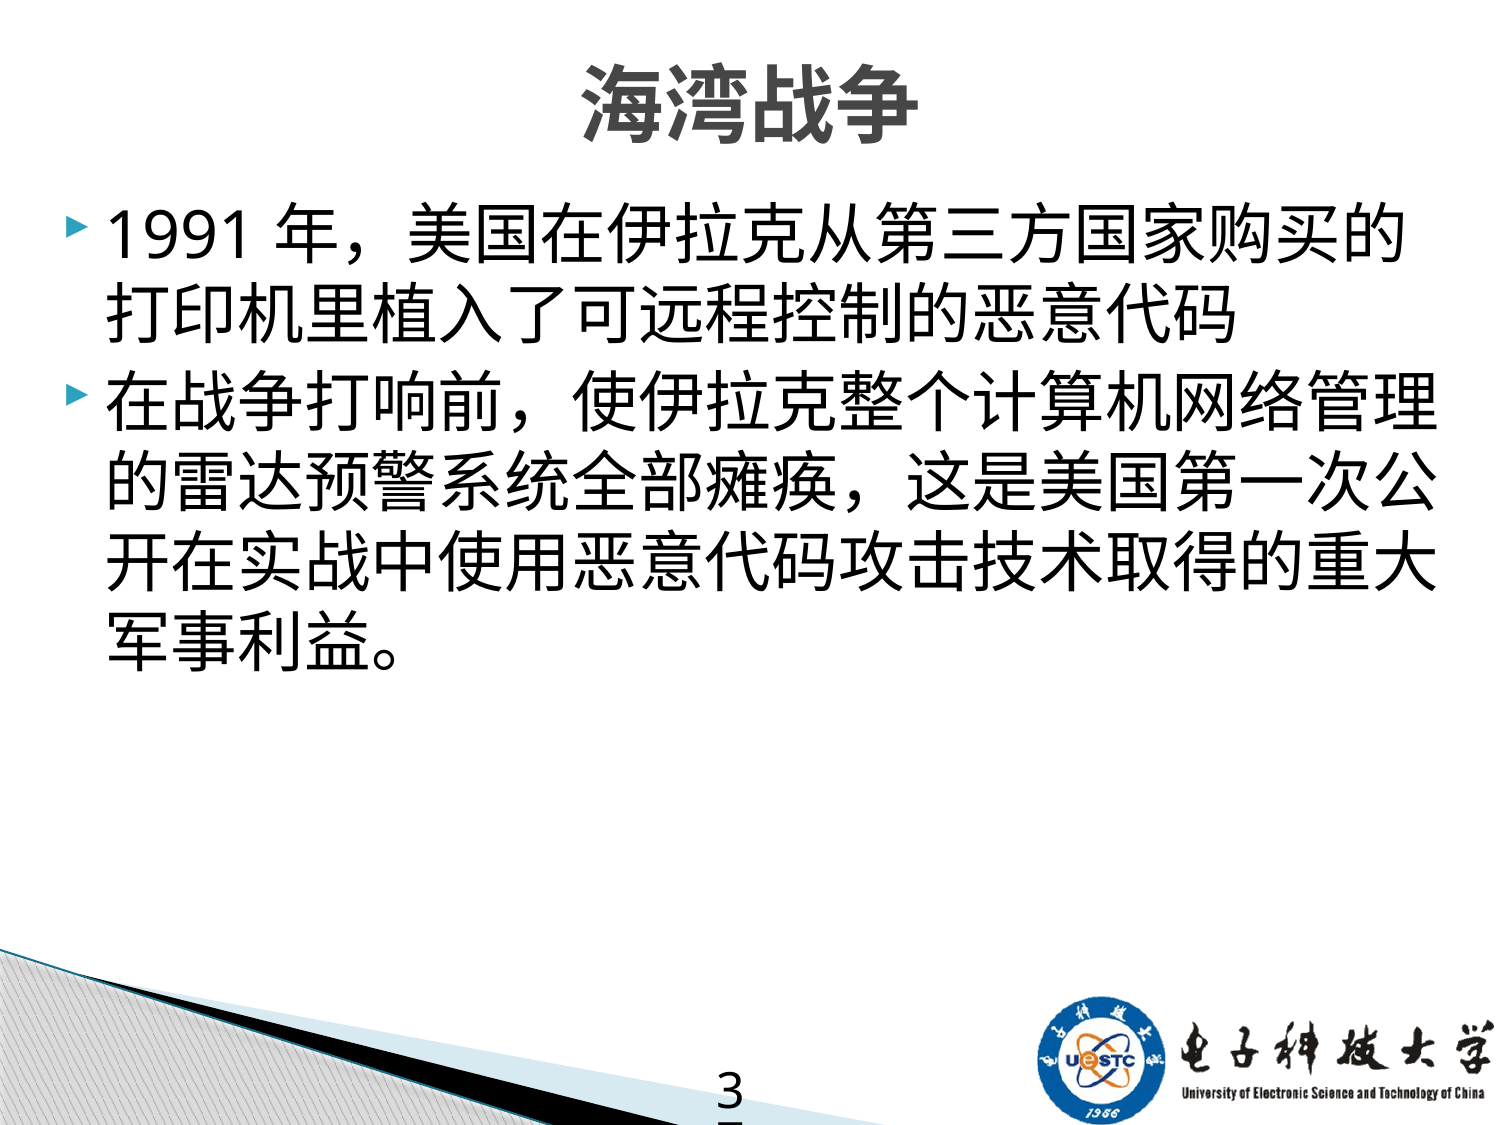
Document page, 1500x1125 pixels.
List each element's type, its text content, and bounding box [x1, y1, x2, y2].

picture [1037, 995, 1495, 1125]
list 1991年，美国在伊拉克从第三方国家购买的打印机里植入了可远程控制的恶意代码 在战争打响前，使伊拉克整个计算机网络管理的雷达预警系统全部瘫痪，这是美国第一次公开在实战中使用恶意代码攻击技术取得的重大军事利益。 [29, 184, 1471, 1022]
slide_number 125 [213, 1022, 542, 1125]
slide_number 125 [0, 953, 29, 964]
slide_number 37 [701, 1051, 786, 1125]
title 海湾战争 [29, 32, 1471, 173]
